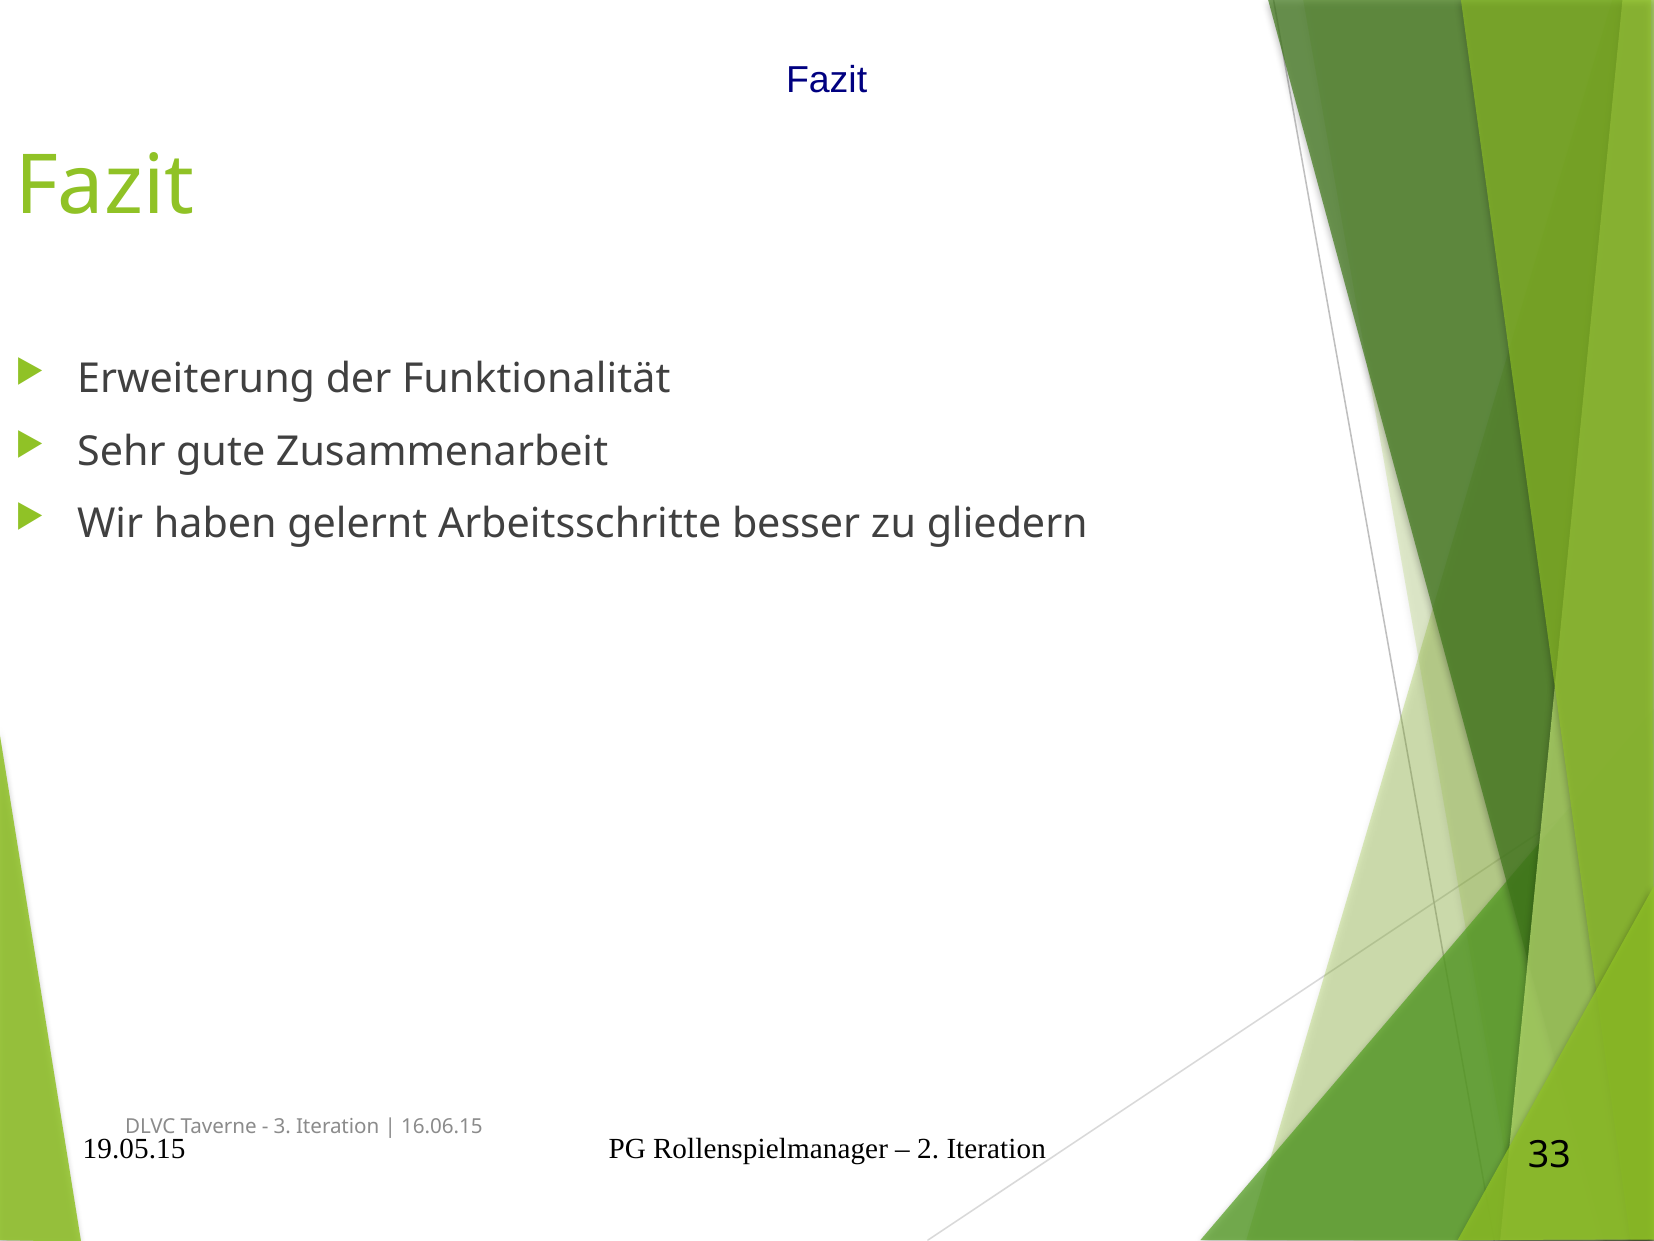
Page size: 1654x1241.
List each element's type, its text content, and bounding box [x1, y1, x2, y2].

text_box 19.05.15 [82, 1129, 468, 1216]
footer DLVC Taverne - 3. Iteration | 16.06.15 [110, 1092, 947, 1159]
list Erweiterung der Funktionalität Sehr gute Zusammenarbeit Wir haben gelernt Arbeitsschritte besser zu gliedern [0, 343, 1455, 1063]
text_box 33 [1185, 1129, 1571, 1216]
text_box Fazit [771, 47, 883, 107]
title Fazit [0, 123, 1489, 346]
text_box PG Rollenspielmanager – 2. Iteration [565, 1129, 1090, 1216]
